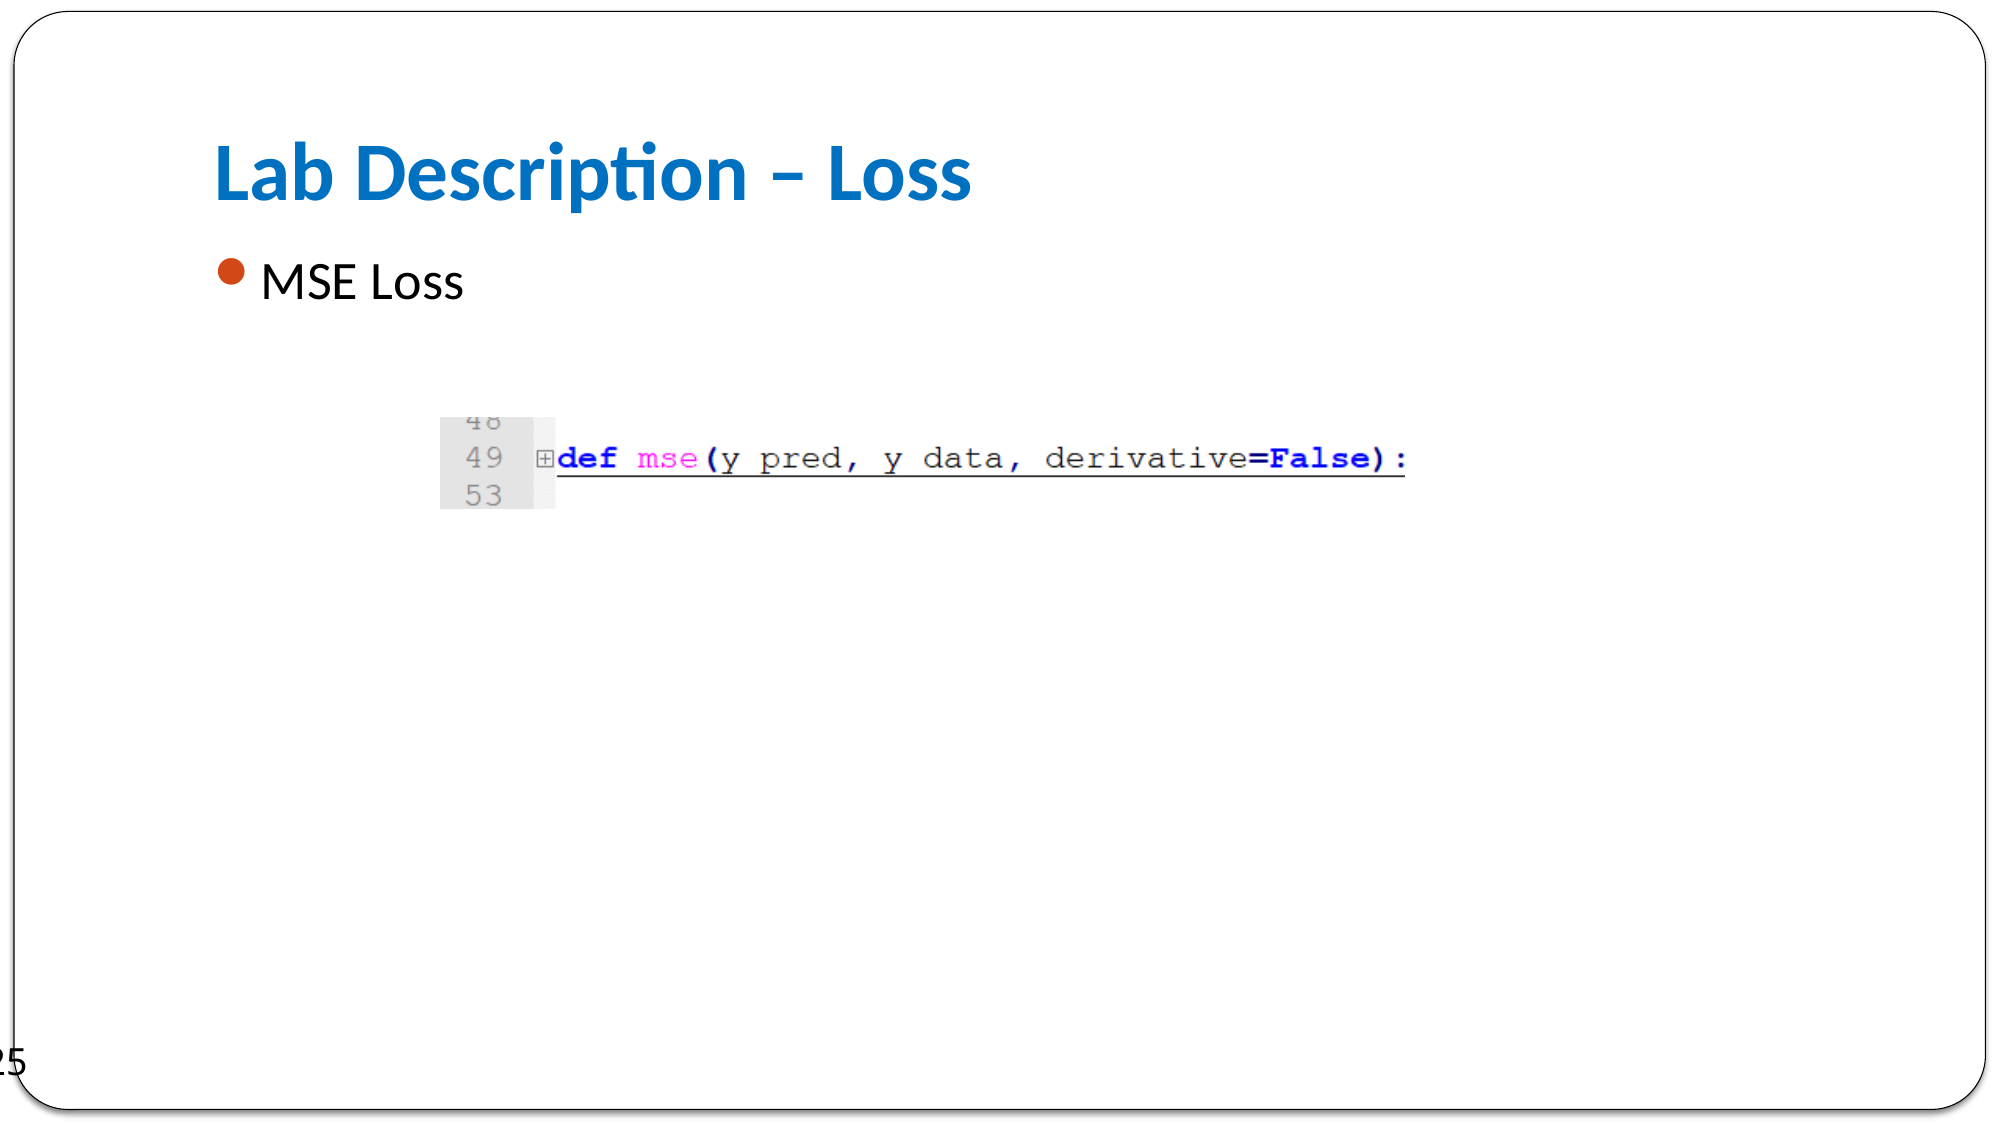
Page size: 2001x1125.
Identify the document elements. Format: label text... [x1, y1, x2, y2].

title Lab Description – Loss [200, 45, 1900, 233]
picture [440, 417, 1406, 509]
list MSE Loss [200, 237, 1900, 988]
